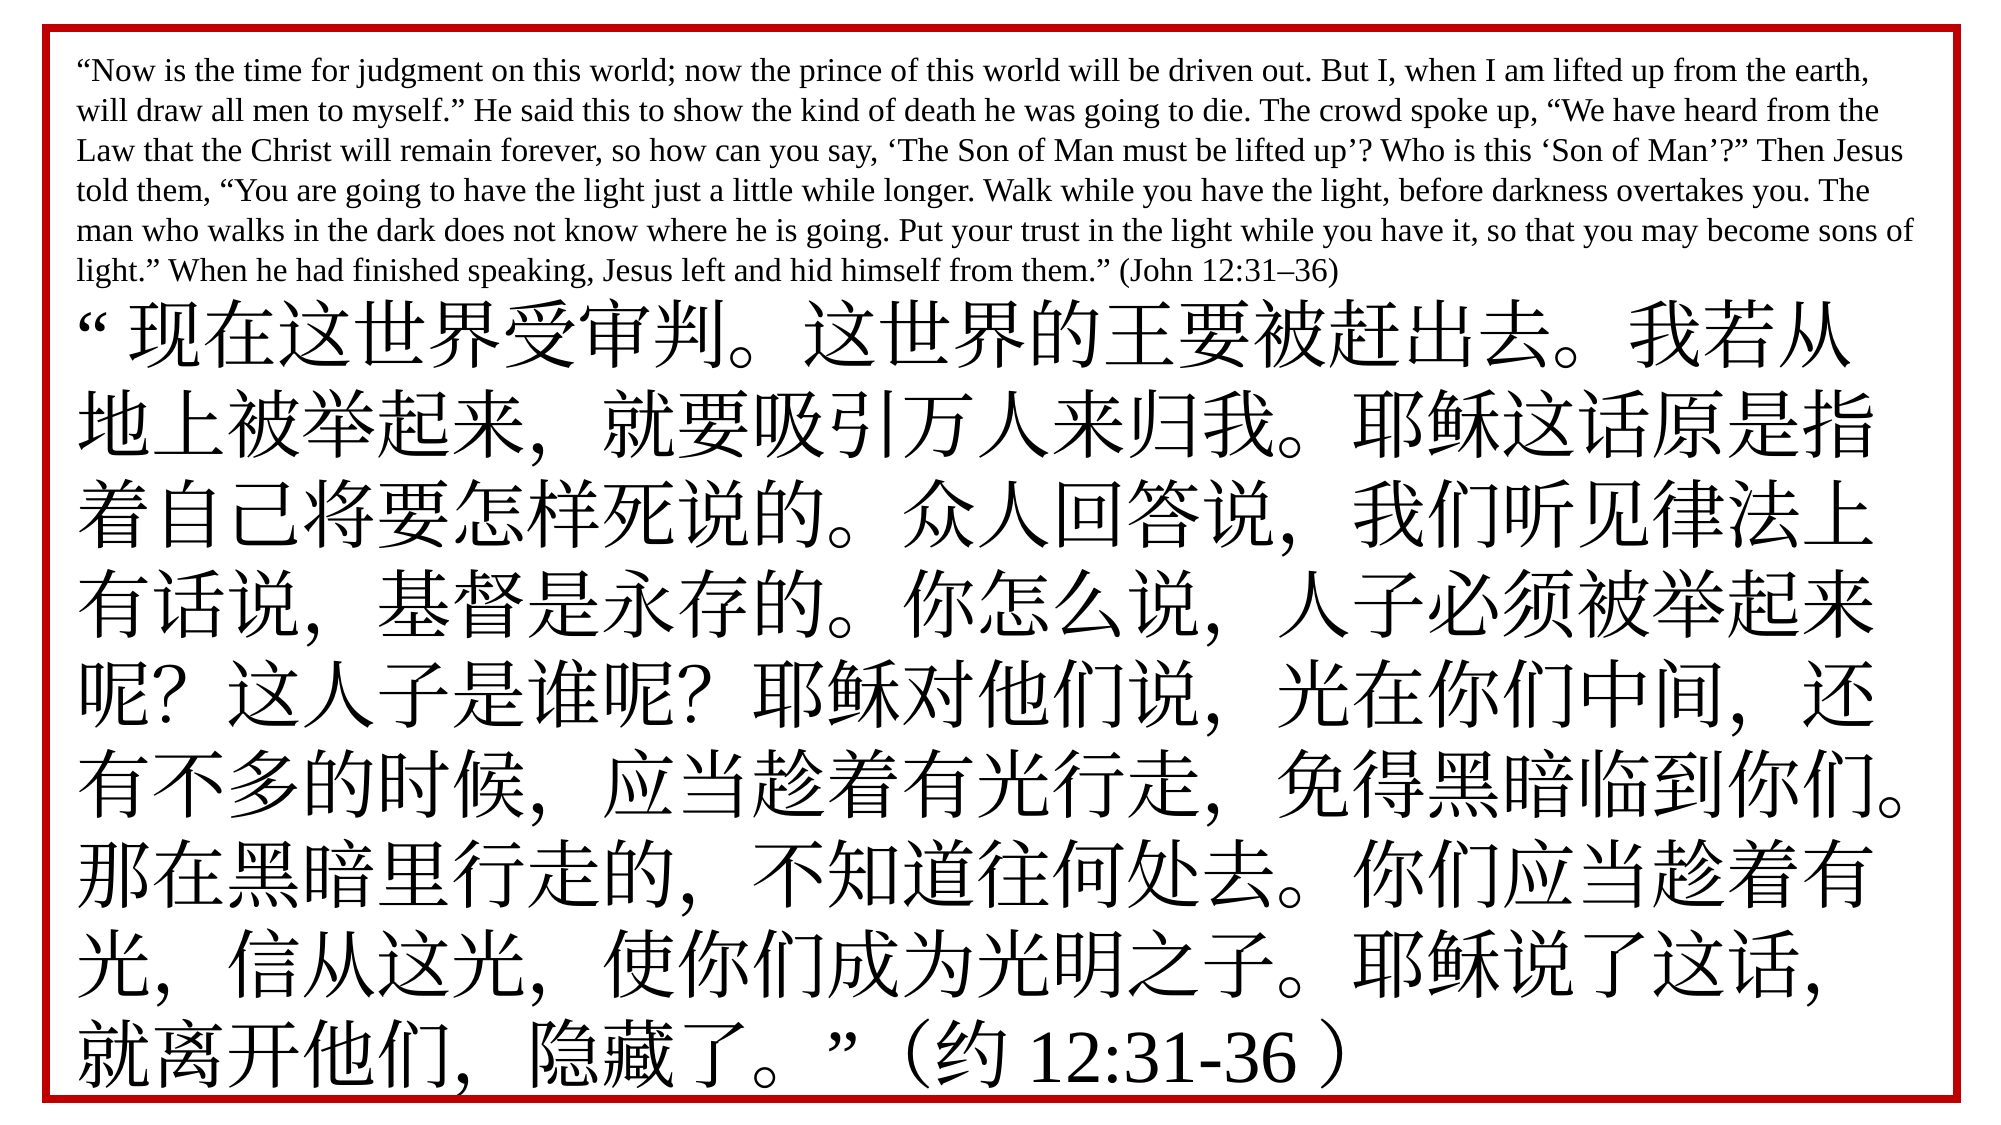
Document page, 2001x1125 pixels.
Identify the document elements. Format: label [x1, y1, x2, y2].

text_box [61, 1100, 1942, 1106]
text_box [45, 27, 1958, 1100]
